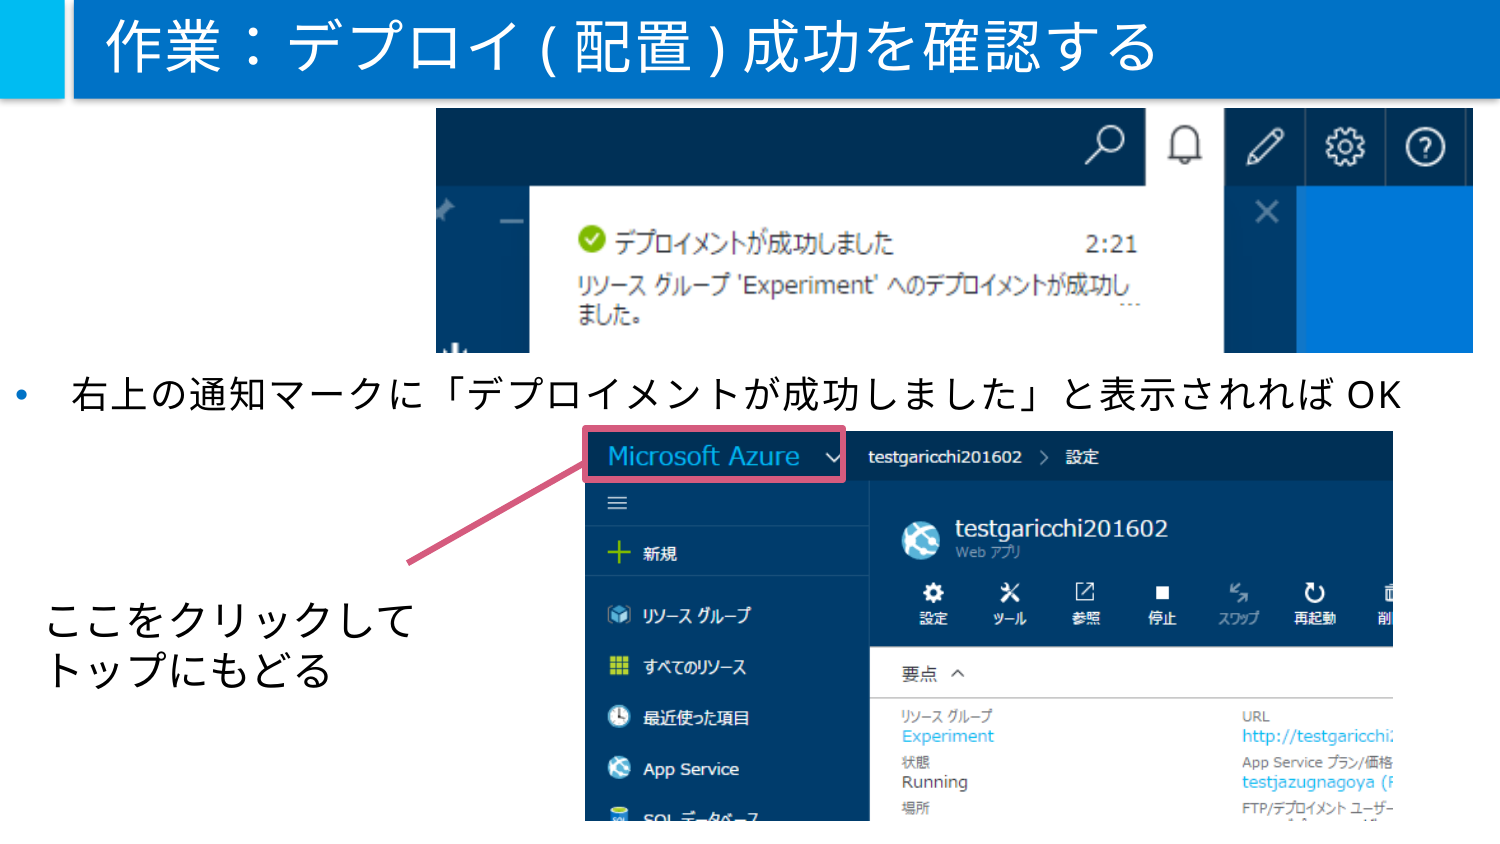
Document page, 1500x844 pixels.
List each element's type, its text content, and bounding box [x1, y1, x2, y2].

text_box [407, 462, 586, 564]
text_box [583, 426, 845, 430]
picture [584, 430, 1393, 821]
picture [436, 108, 1473, 354]
title 作業：デプロイ(配置)成功を確認する [74, 0, 1500, 99]
text_box ここをクリックして トップにもどる [27, 587, 437, 702]
list 右上の通知マークに「デプロイメントが成功しました」と表示されればOK [0, 355, 1500, 554]
